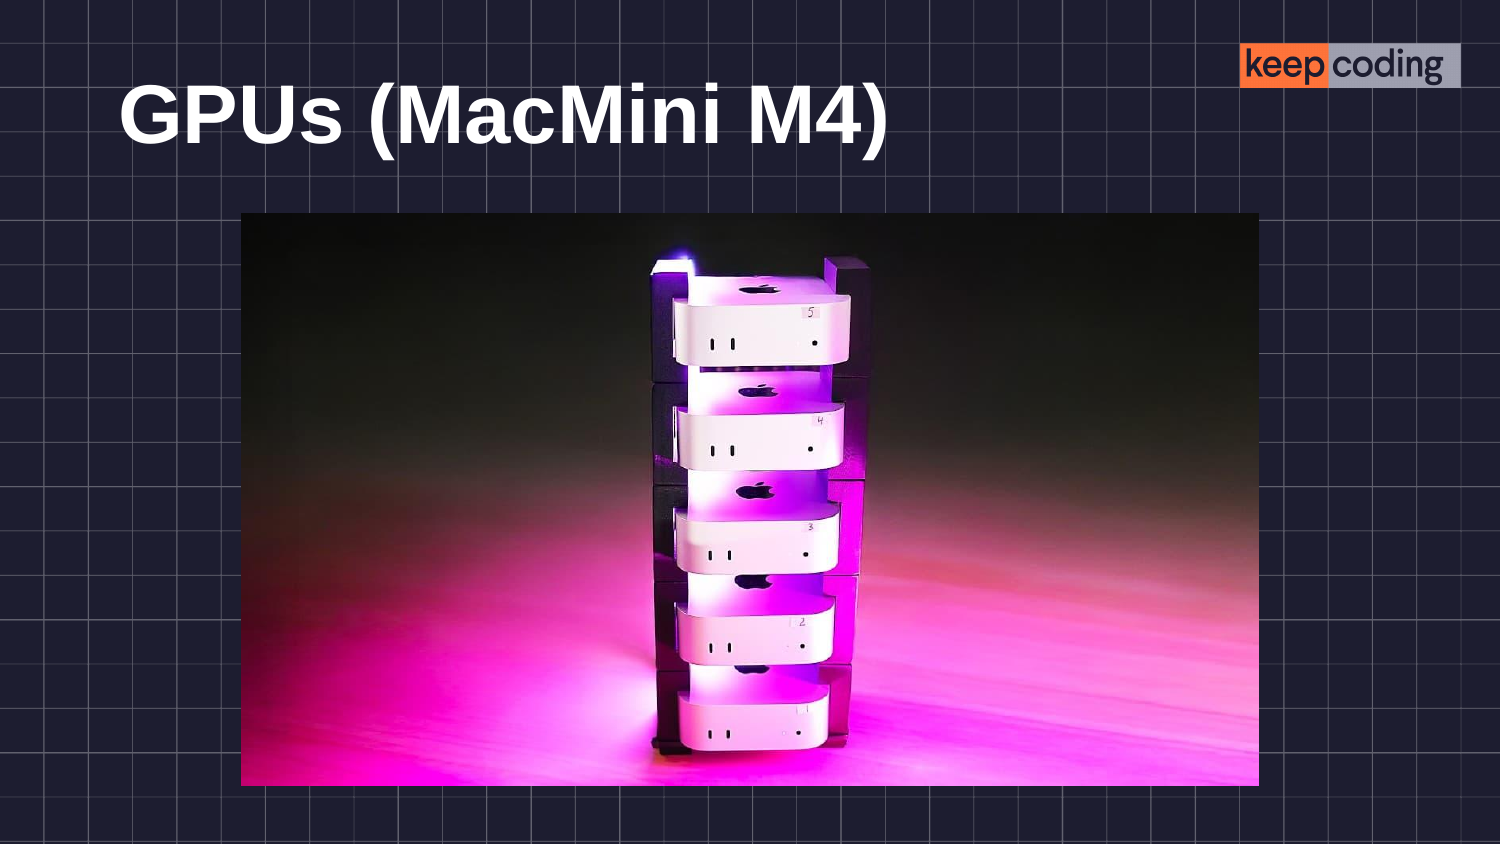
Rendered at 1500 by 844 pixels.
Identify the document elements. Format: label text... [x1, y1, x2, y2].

picture [1240, 43, 1461, 88]
title GPUs (MacMini M4) [103, 45, 1225, 208]
picture [241, 213, 1259, 786]
